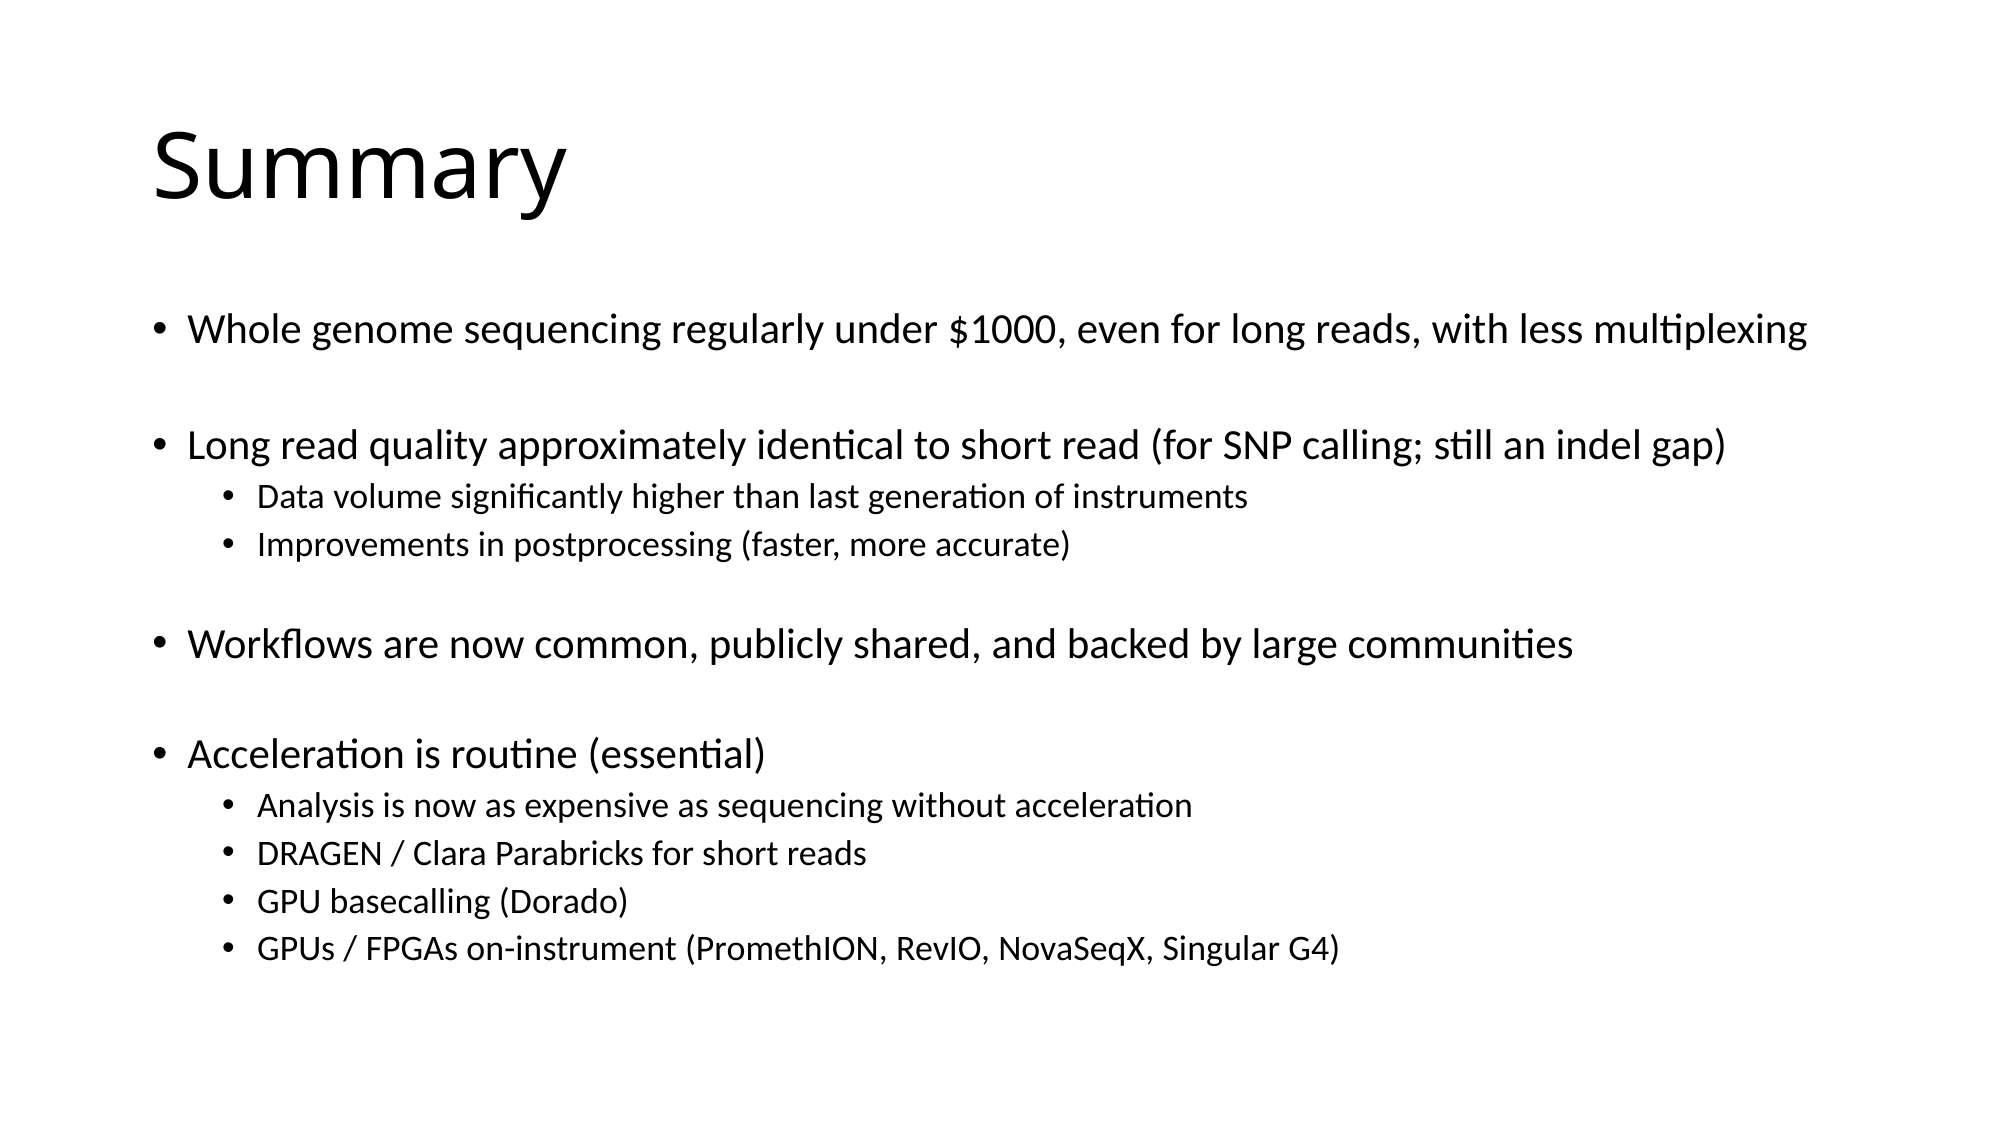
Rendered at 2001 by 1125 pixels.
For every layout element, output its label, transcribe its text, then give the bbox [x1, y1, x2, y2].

title Summary [137, 59, 1863, 278]
list Whole genome sequencing regularly under $1000, even for long reads, with less multiplexing Long read quality approximately identical to short read (for SNP calling; still an indel gap) Data volume significantly higher than last generation of instruments Improvements in postprocessing (faster, more accurate) Workflows are now common, publicly shared, and backed by large communities Acceleration is routine (essential) Analysis is now as expensive as sequencing without acceleration DRAGEN / Clara Parabricks for short reads GPU basecalling (Dorado) GPUs / FPGAs on-instrument (PromethION, RevIO, NovaSeqX, Singular G4) [137, 299, 1863, 1014]
